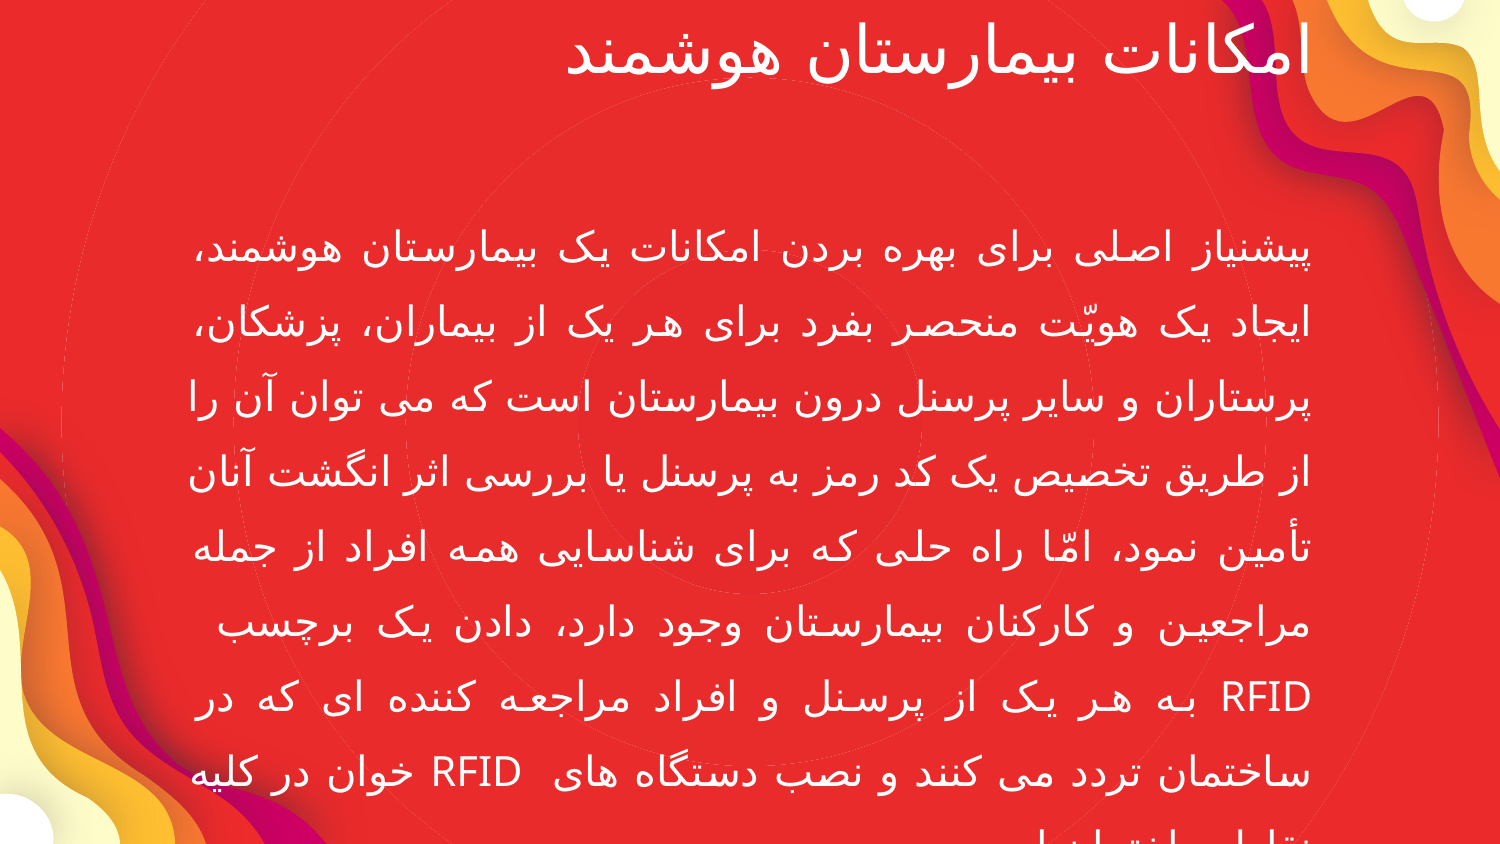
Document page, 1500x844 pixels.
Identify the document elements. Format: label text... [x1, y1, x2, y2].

text_box پیشنیاز اصلی برای بهره بردن امکانات یک بیمارستان هوشمند، ایجاد یک هویّت منحصر بفرد برای هر یک از بیماران، پزشکان، پرستاران و سایر پرسنل درون بیمارستان است که می توان آن را از طریق تخصیص یک کد رمز به پرسنل یا بررسی اثر انگشت آنان تأمین نمود، امّا راه حلی که برای شناسایی همه افراد از جمله مراجعین و کارکنان بیمارستان وجود دارد، دادن یک برچسب RFID به هر یک از پرسنل و افراد مراجعه کننده ای که در ساختمان تردد می کنند و نصب دستگاه های RFID خوان در کلیه نقاط ساختمان است. [172, 187, 1327, 844]
text_box امکانات بیمارستان هوشمند [549, 0, 1330, 95]
